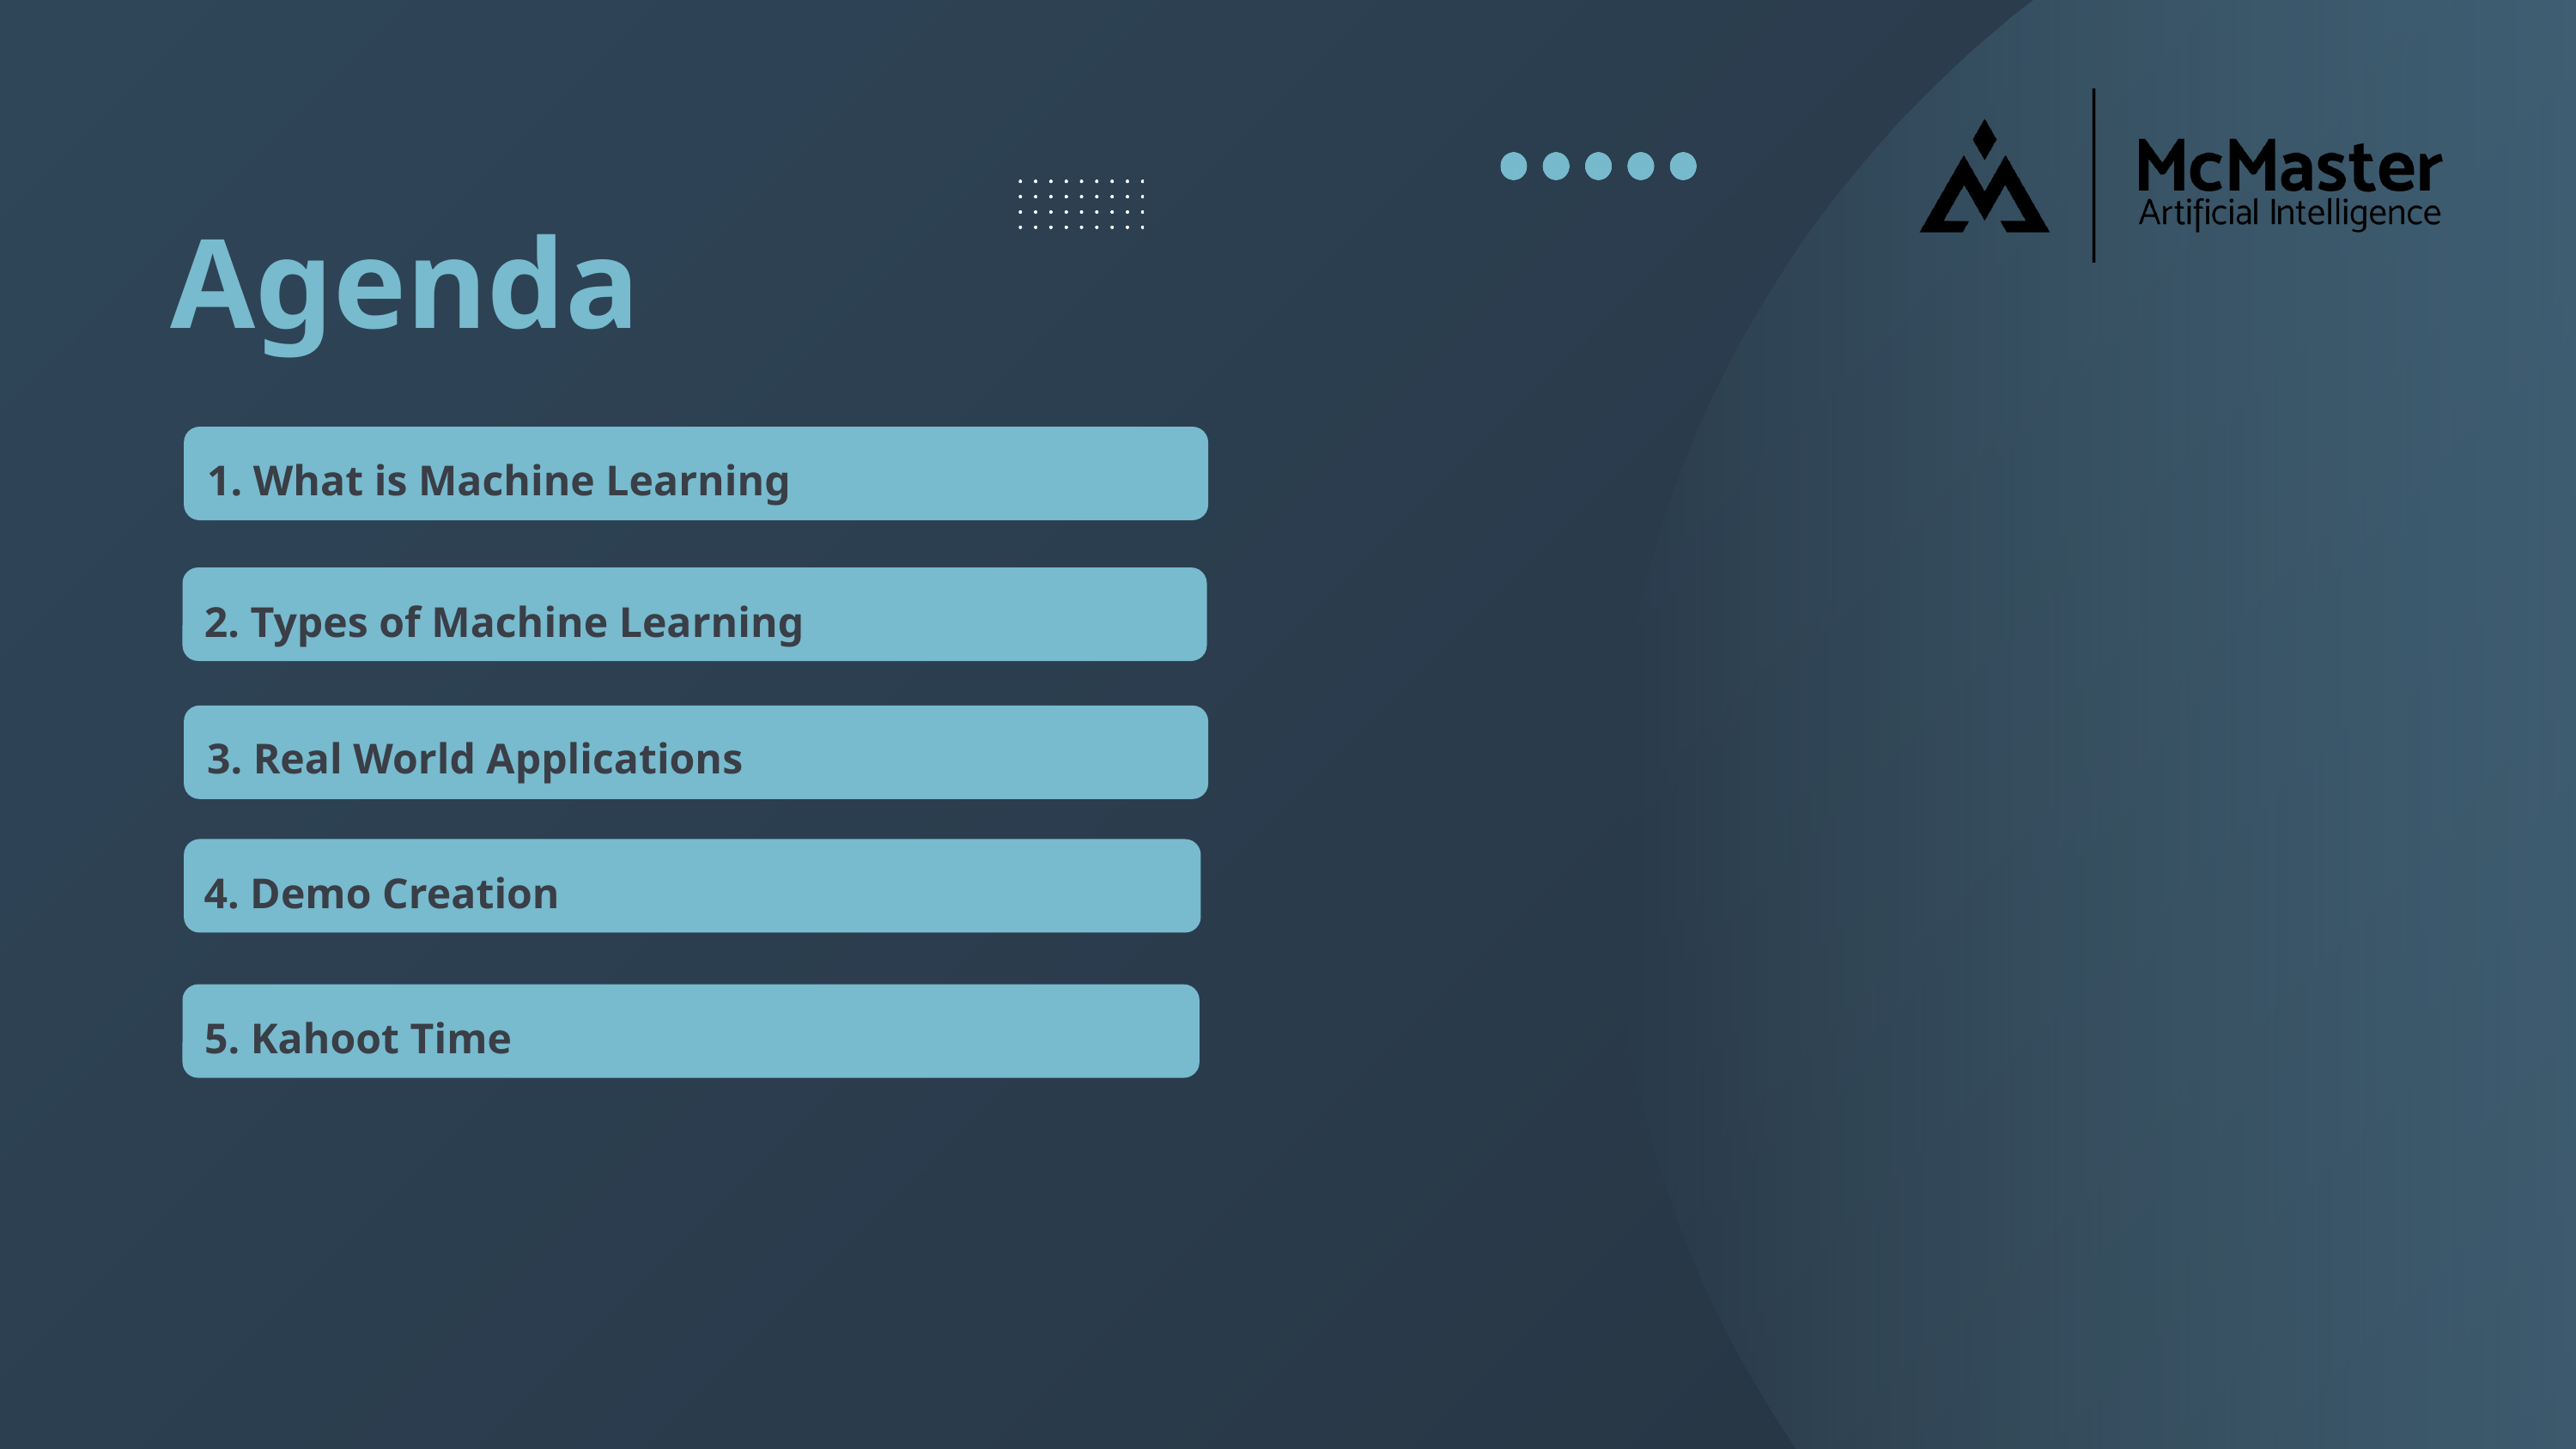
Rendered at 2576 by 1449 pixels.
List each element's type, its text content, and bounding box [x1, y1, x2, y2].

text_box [1634, 0, 2576, 1449]
text_box Agenda [170, 180, 688, 354]
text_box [183, 818, 1201, 933]
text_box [183, 406, 1209, 521]
picture [1918, 88, 2445, 264]
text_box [183, 684, 1209, 800]
text_box [1500, 152, 1628, 180]
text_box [182, 963, 1200, 1078]
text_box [182, 547, 1207, 662]
text_box [1018, 179, 1145, 229]
